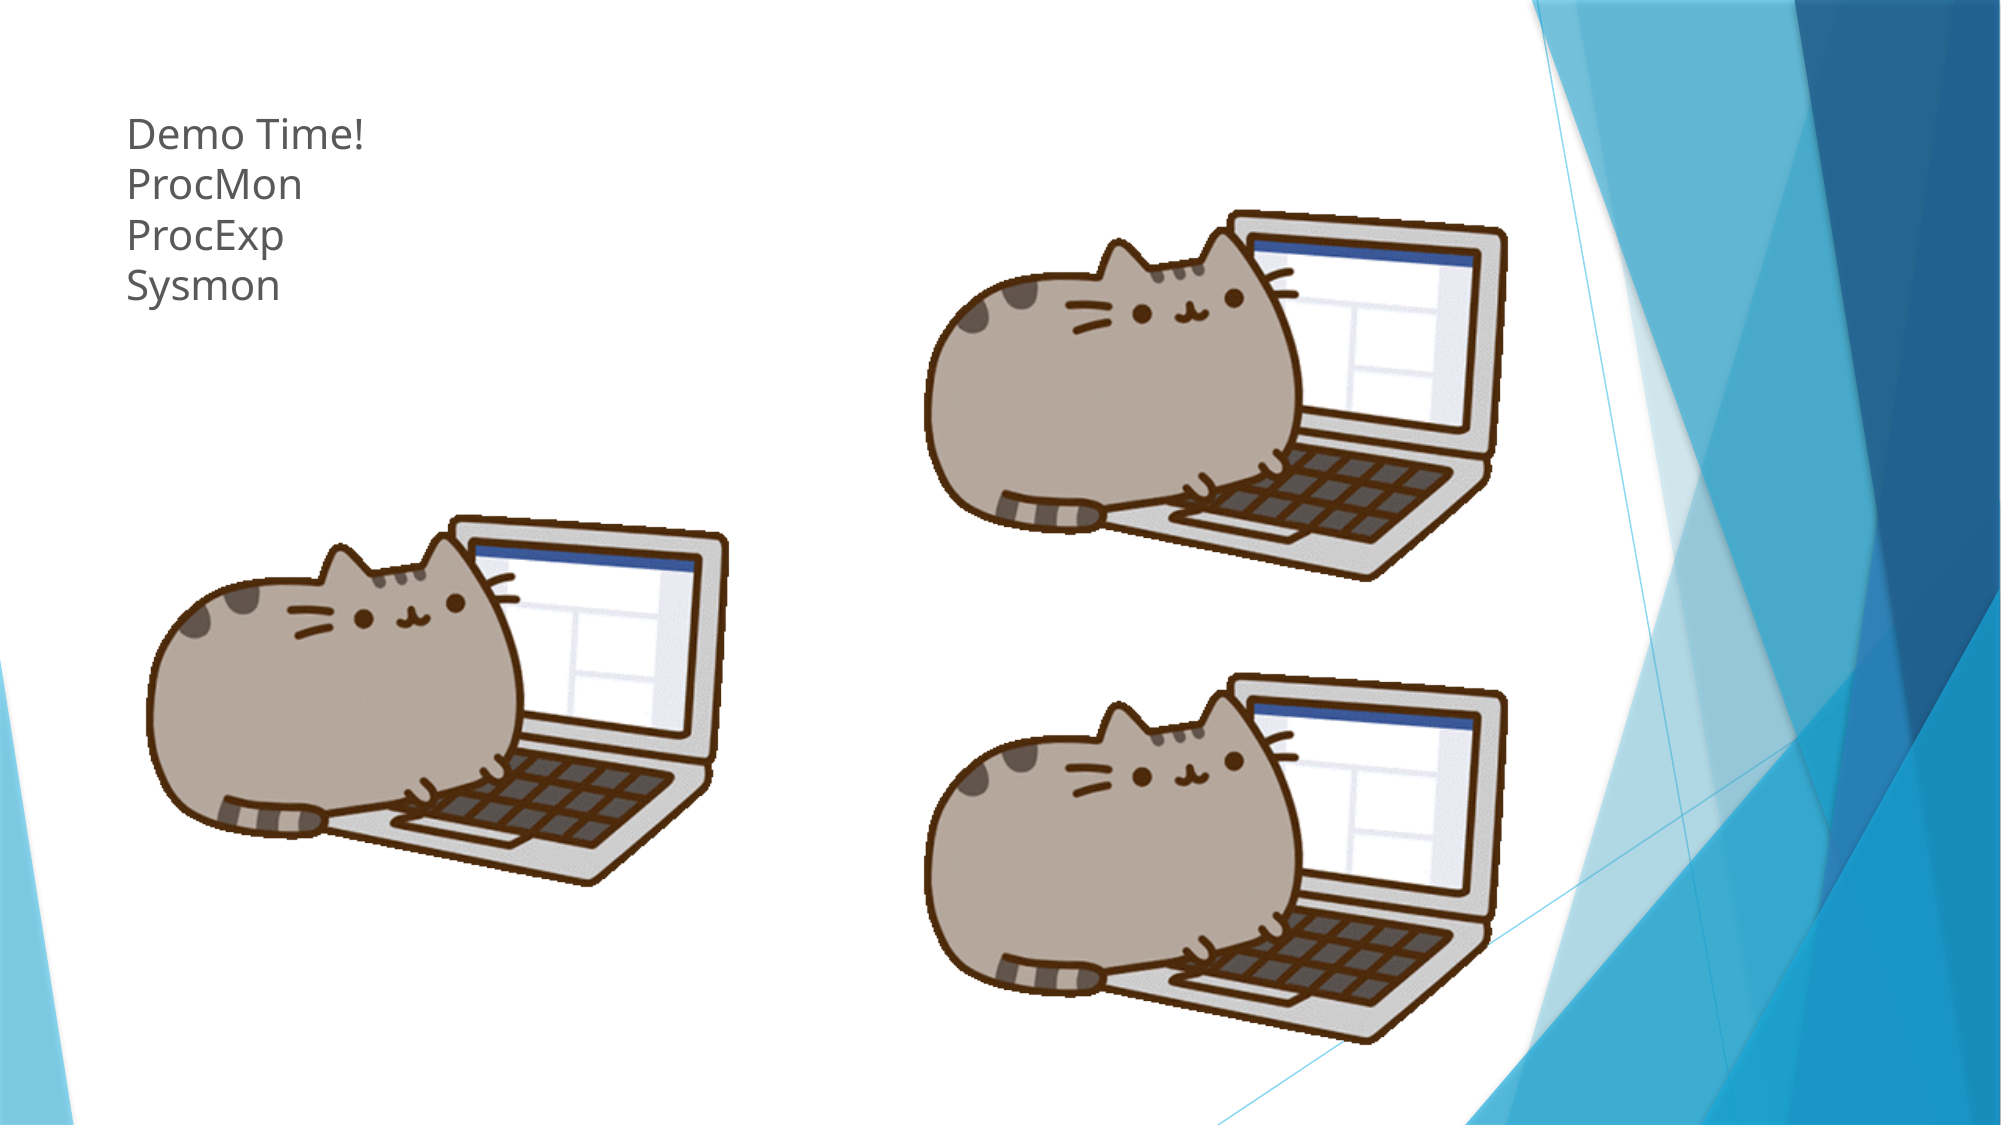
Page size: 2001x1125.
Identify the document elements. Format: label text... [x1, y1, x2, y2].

picture [921, 207, 1510, 584]
picture [142, 513, 731, 890]
title Demo Time! ProcMon ProcExp Sysmon [111, 99, 1522, 317]
picture [921, 670, 1510, 1047]
